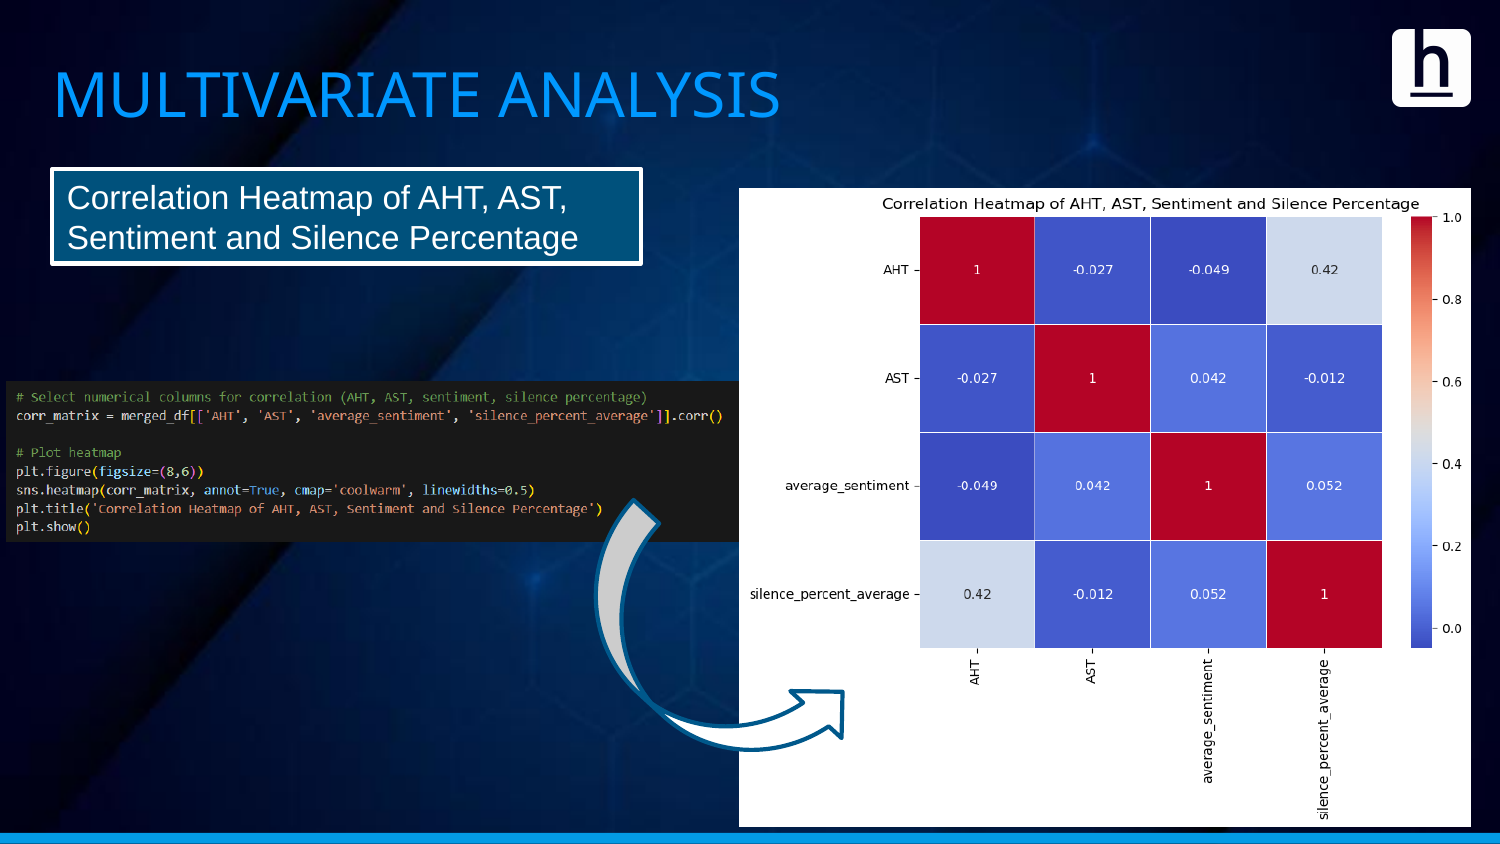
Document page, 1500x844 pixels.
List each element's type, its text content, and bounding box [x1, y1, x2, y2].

text_box [593, 551, 733, 751]
title MULTIVARIATE ANALYSIS [37, 41, 1410, 145]
picture [0, 0, 1500, 832]
text_box Correlation Heatmap of AHT, AST, Sentiment and Silence Percentage [50, 167, 643, 266]
